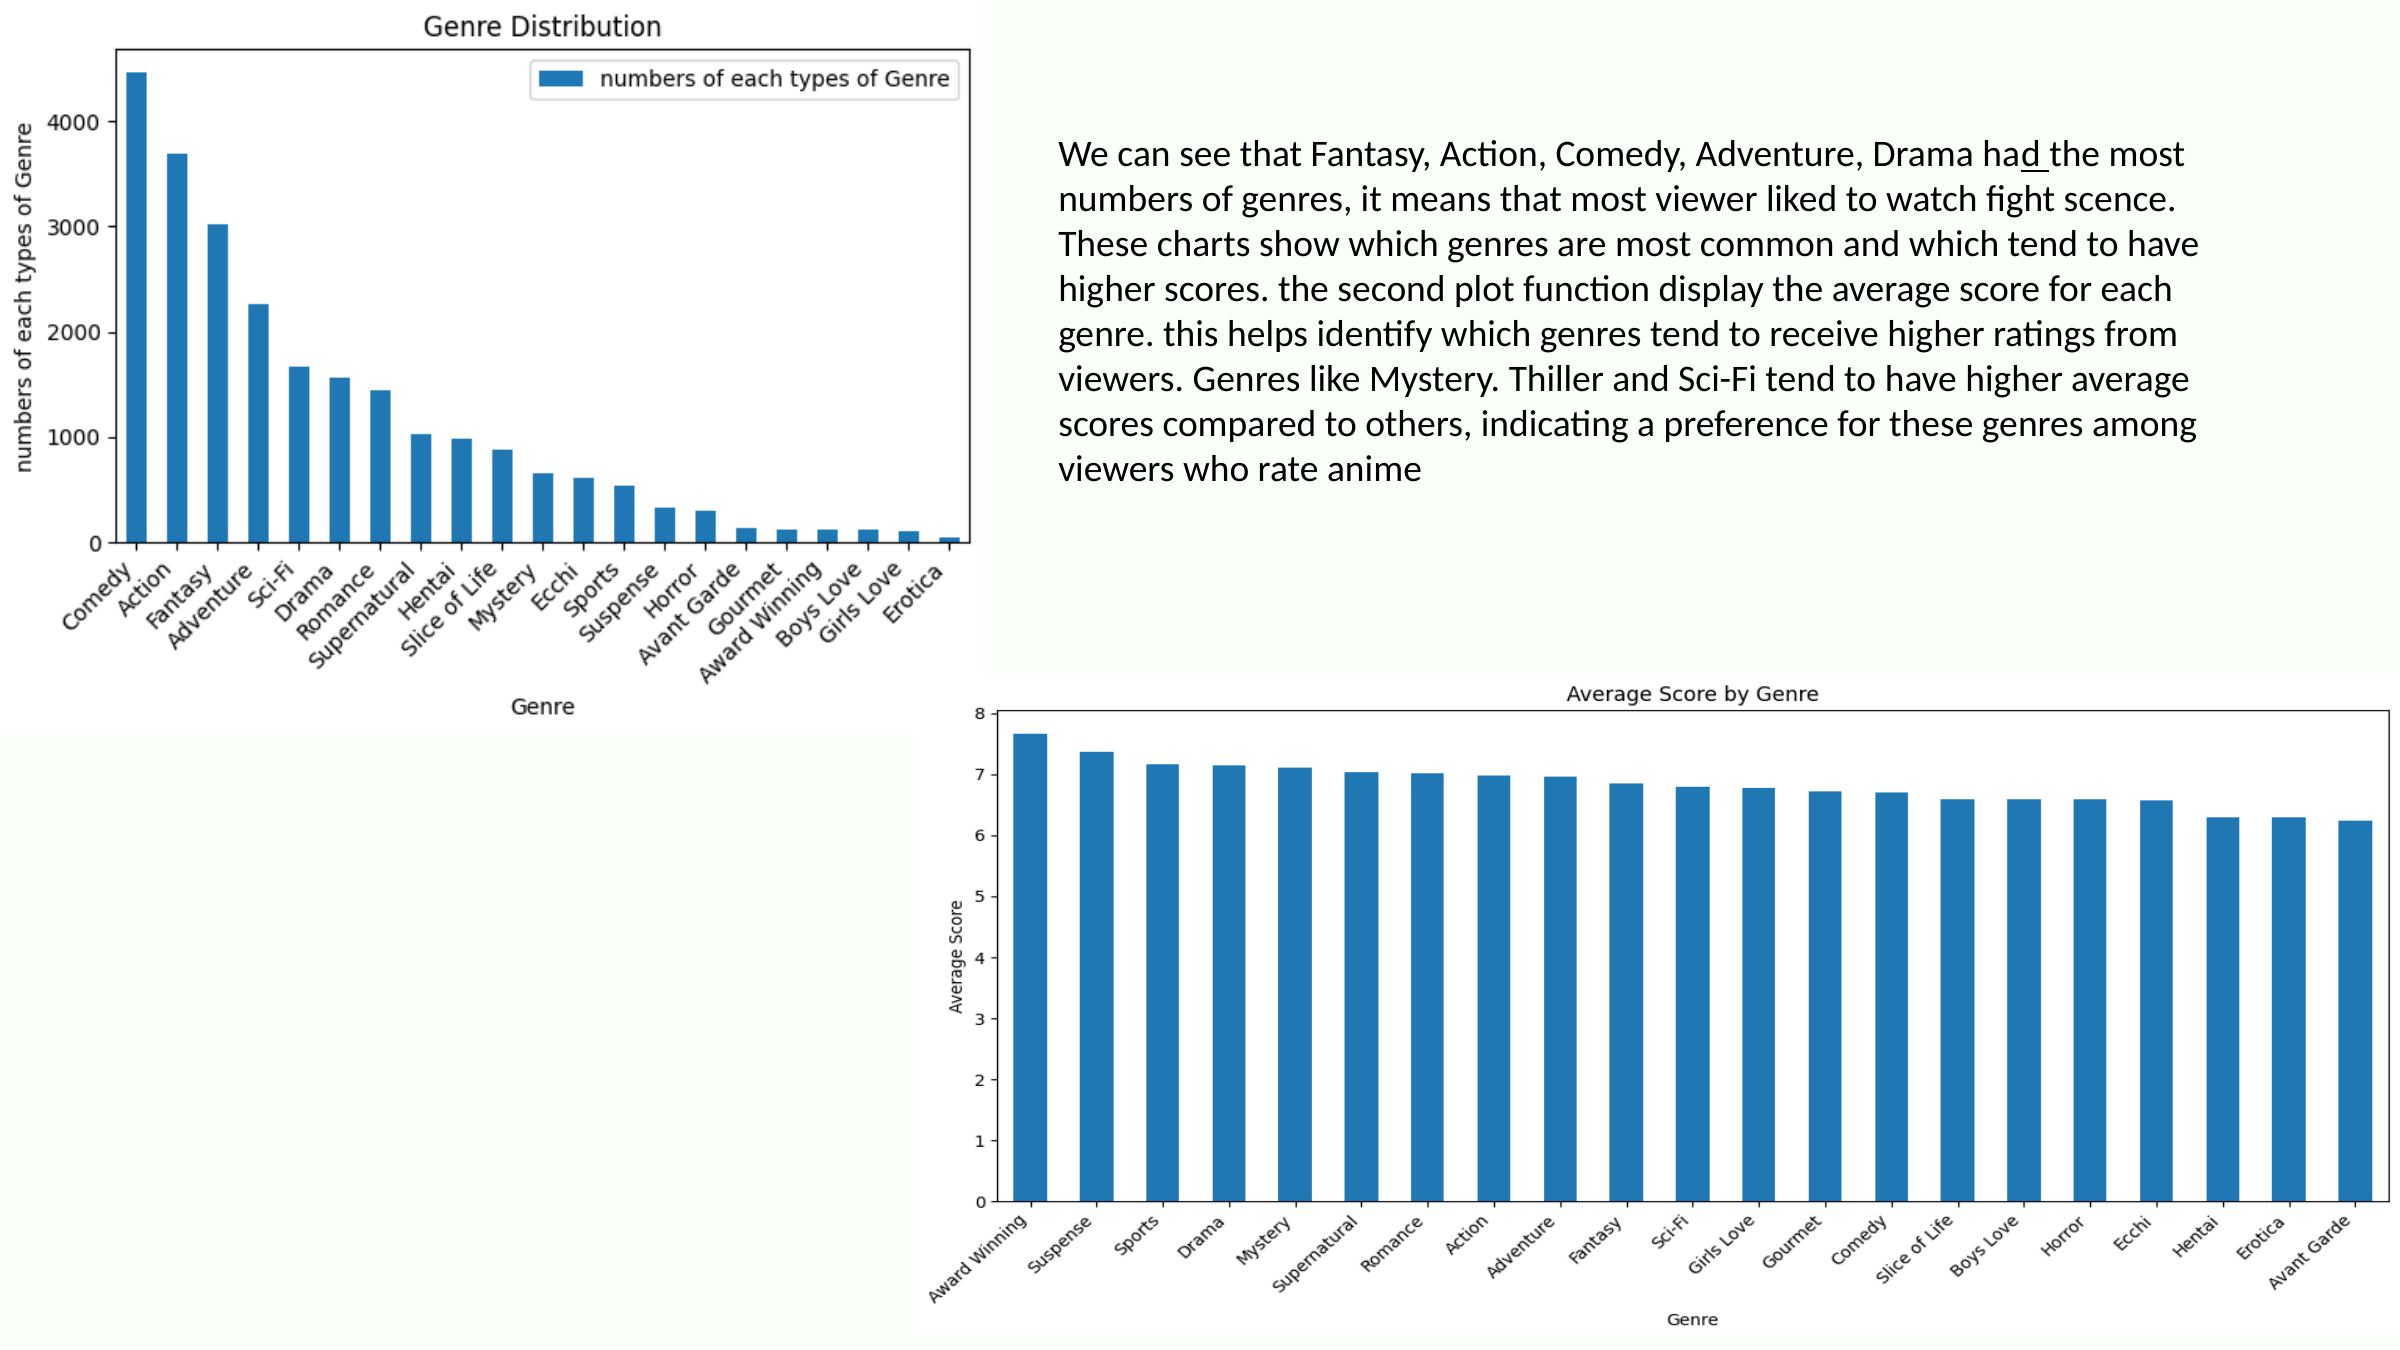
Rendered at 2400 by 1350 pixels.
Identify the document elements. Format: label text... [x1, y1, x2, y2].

picture [0, 0, 2400, 1340]
text_box We can see that Fantasy, Action, Comedy, Adventure, Drama had the most numbers of genres, it means that most viewer liked to watch fight scence. These charts show which genres are most common and which tend to have higher scores. the second plot function display the average score for each genre. this helps identify which genres tend to receive higher ratings from viewers. Genres like Mystery. Thiller and Sci-Fi tend to have higher average scores compared to others, indicating a preference for these genres among viewers who rate anime [1043, 122, 2244, 497]
